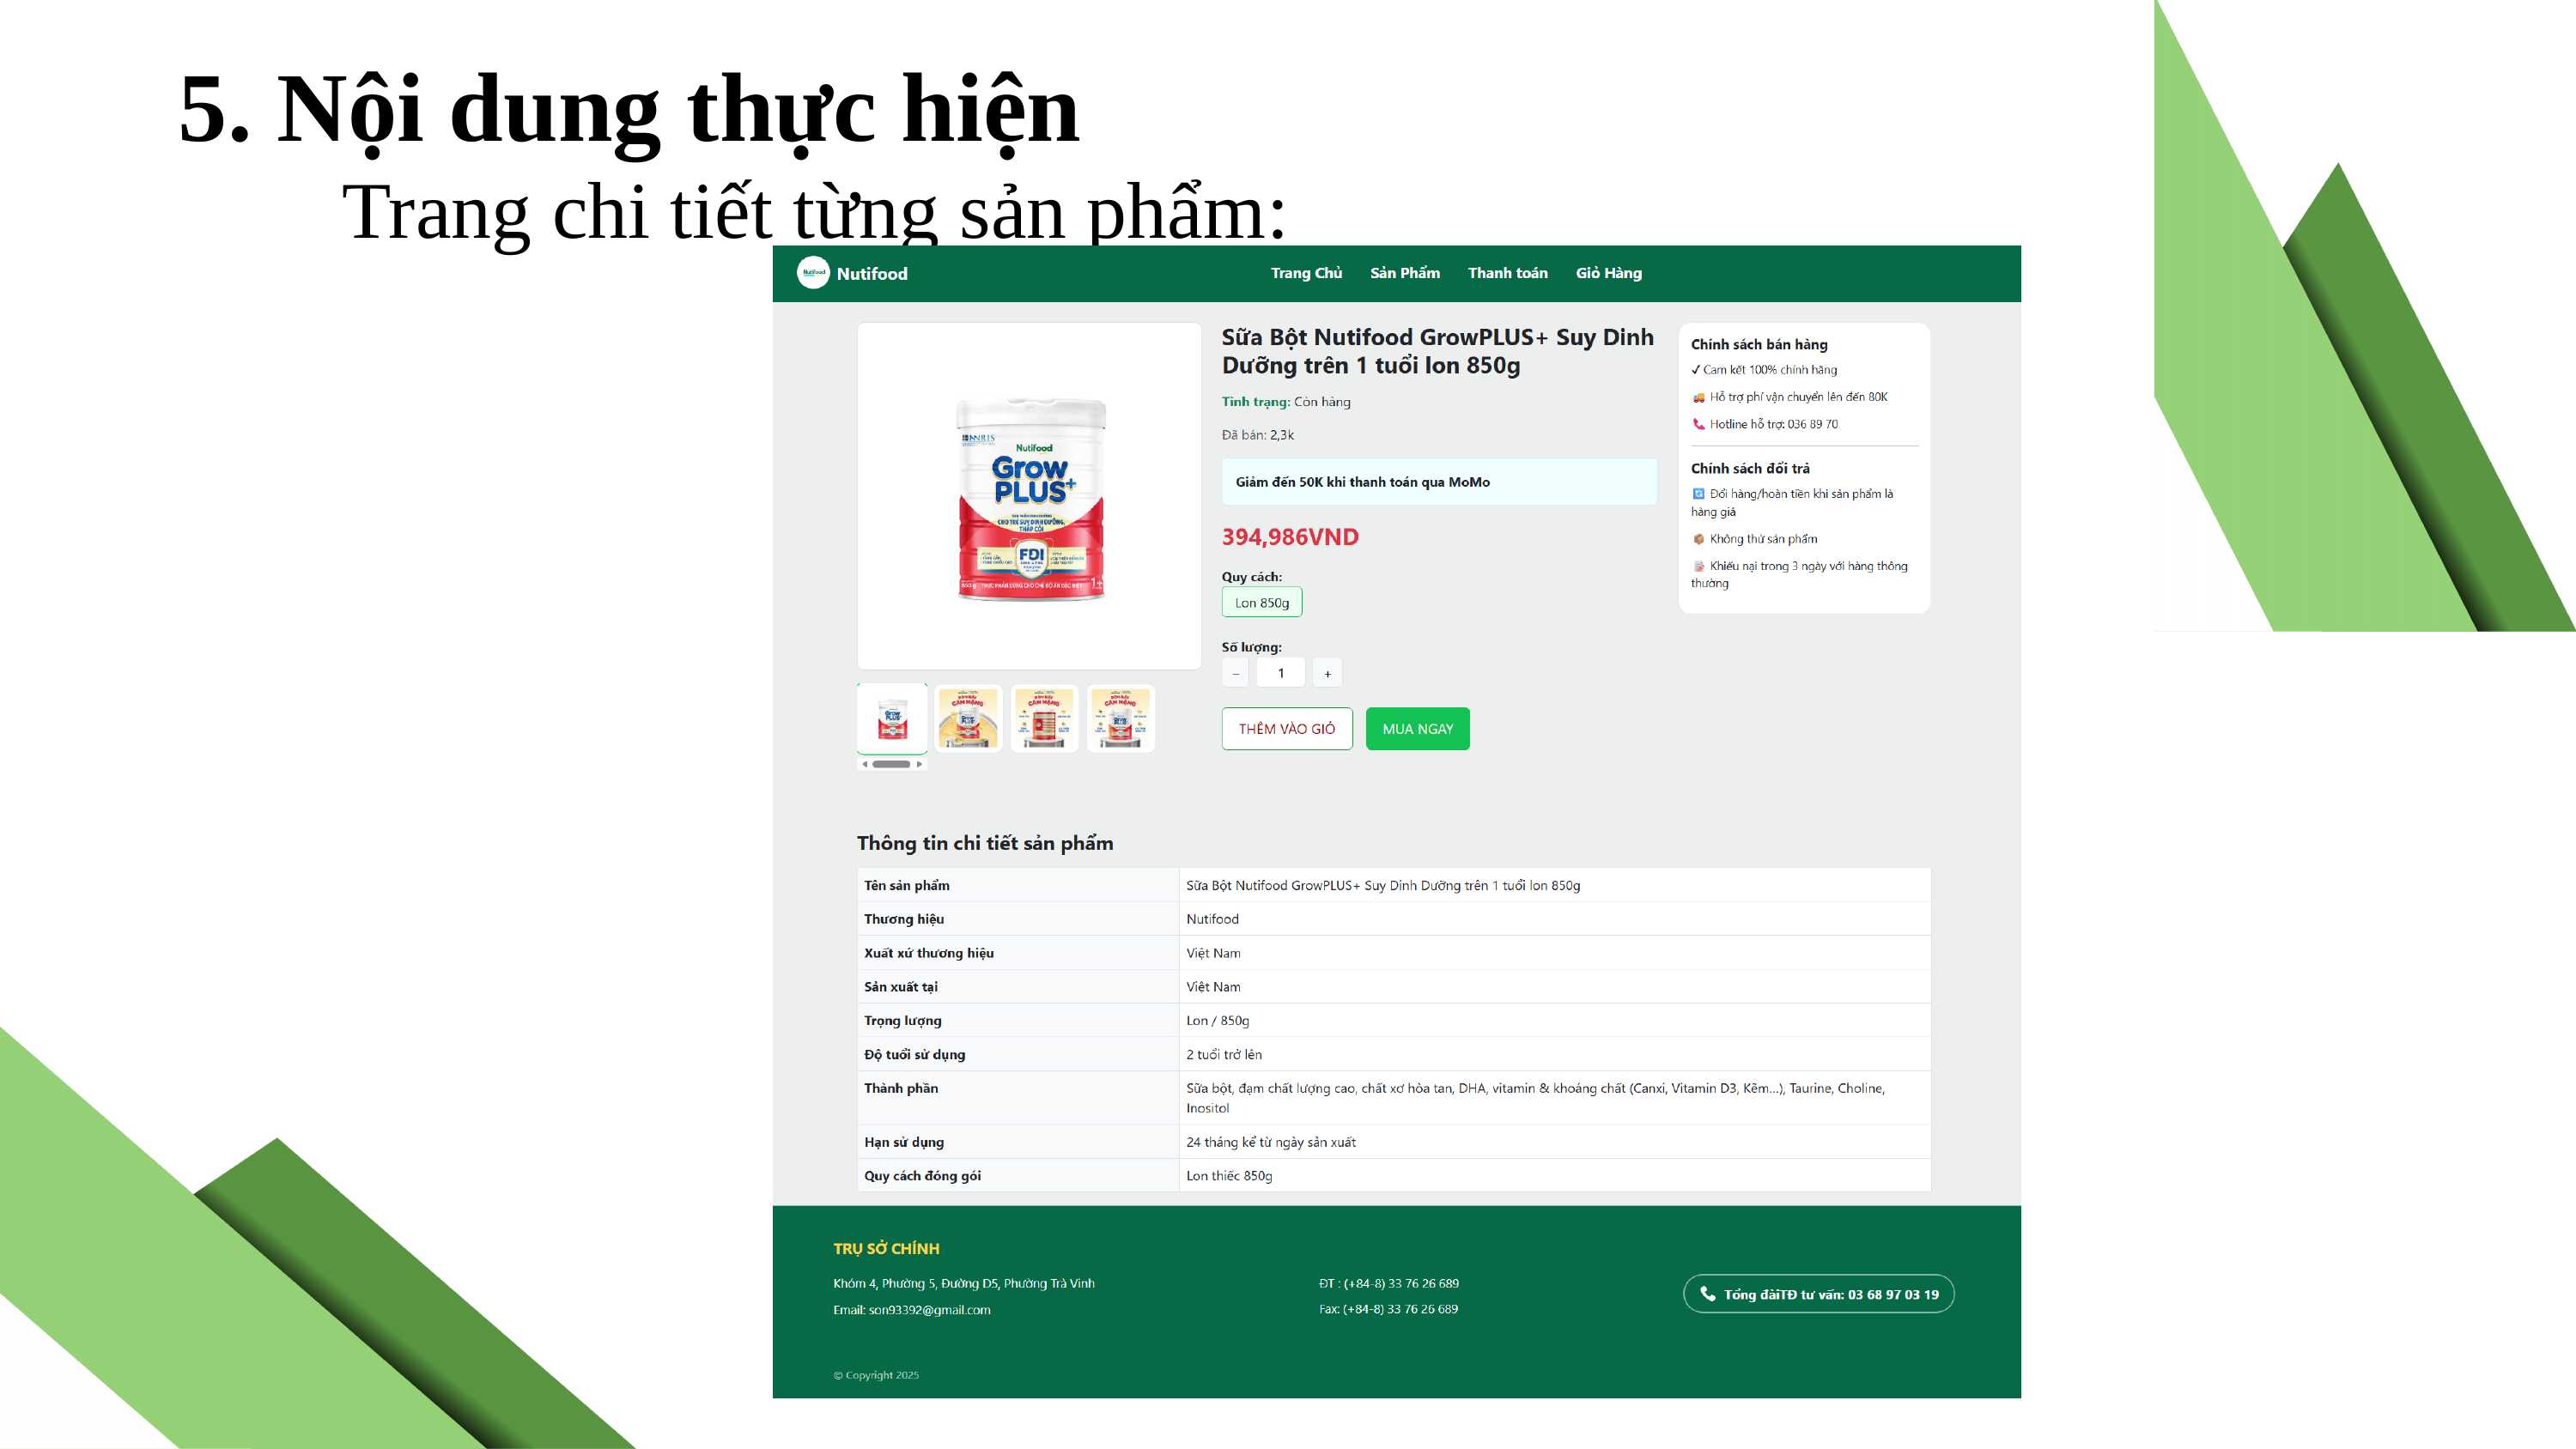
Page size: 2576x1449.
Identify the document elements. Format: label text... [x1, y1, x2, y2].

text_box 5. Nội dung thực hiện [0, 0, 1333, 161]
text_box Trang chi tiết từng sản phẩm: [139, 141, 1492, 254]
text_box [2154, 0, 2576, 632]
picture [772, 246, 2022, 1399]
text_box [0, 1027, 636, 1449]
